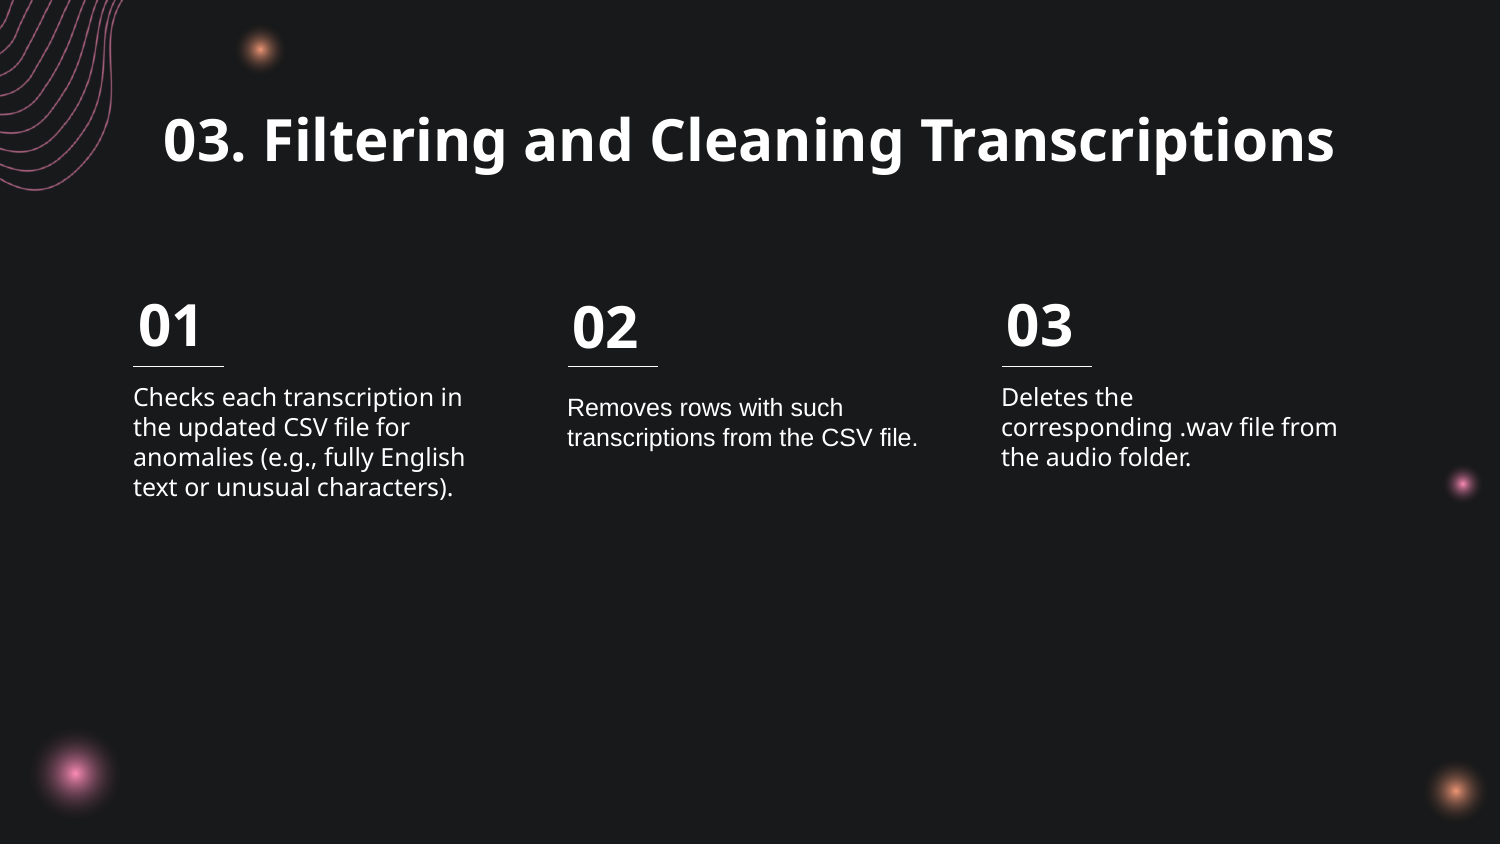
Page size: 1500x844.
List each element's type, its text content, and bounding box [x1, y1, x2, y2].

text_box 02 [557, 283, 668, 368]
picture [1442, 461, 1485, 506]
subtitle Deletes the corresponding .wav file from the audio folder. [986, 366, 1382, 614]
text_box 01 [123, 280, 234, 366]
title 03. Filtering and Cleaning Transcriptions [118, 88, 1382, 183]
picture [1421, 755, 1491, 827]
picture [26, 723, 126, 825]
text_box 03 [992, 280, 1105, 366]
subtitle Removes rows with such transcriptions from the CSV file. [552, 169, 948, 675]
subtitle Checks each transcription in the updated CSV file for anomalies (e.g., fully English text or unusual characters). [118, 366, 514, 614]
picture [233, 21, 288, 78]
picture [0, 0, 230, 330]
